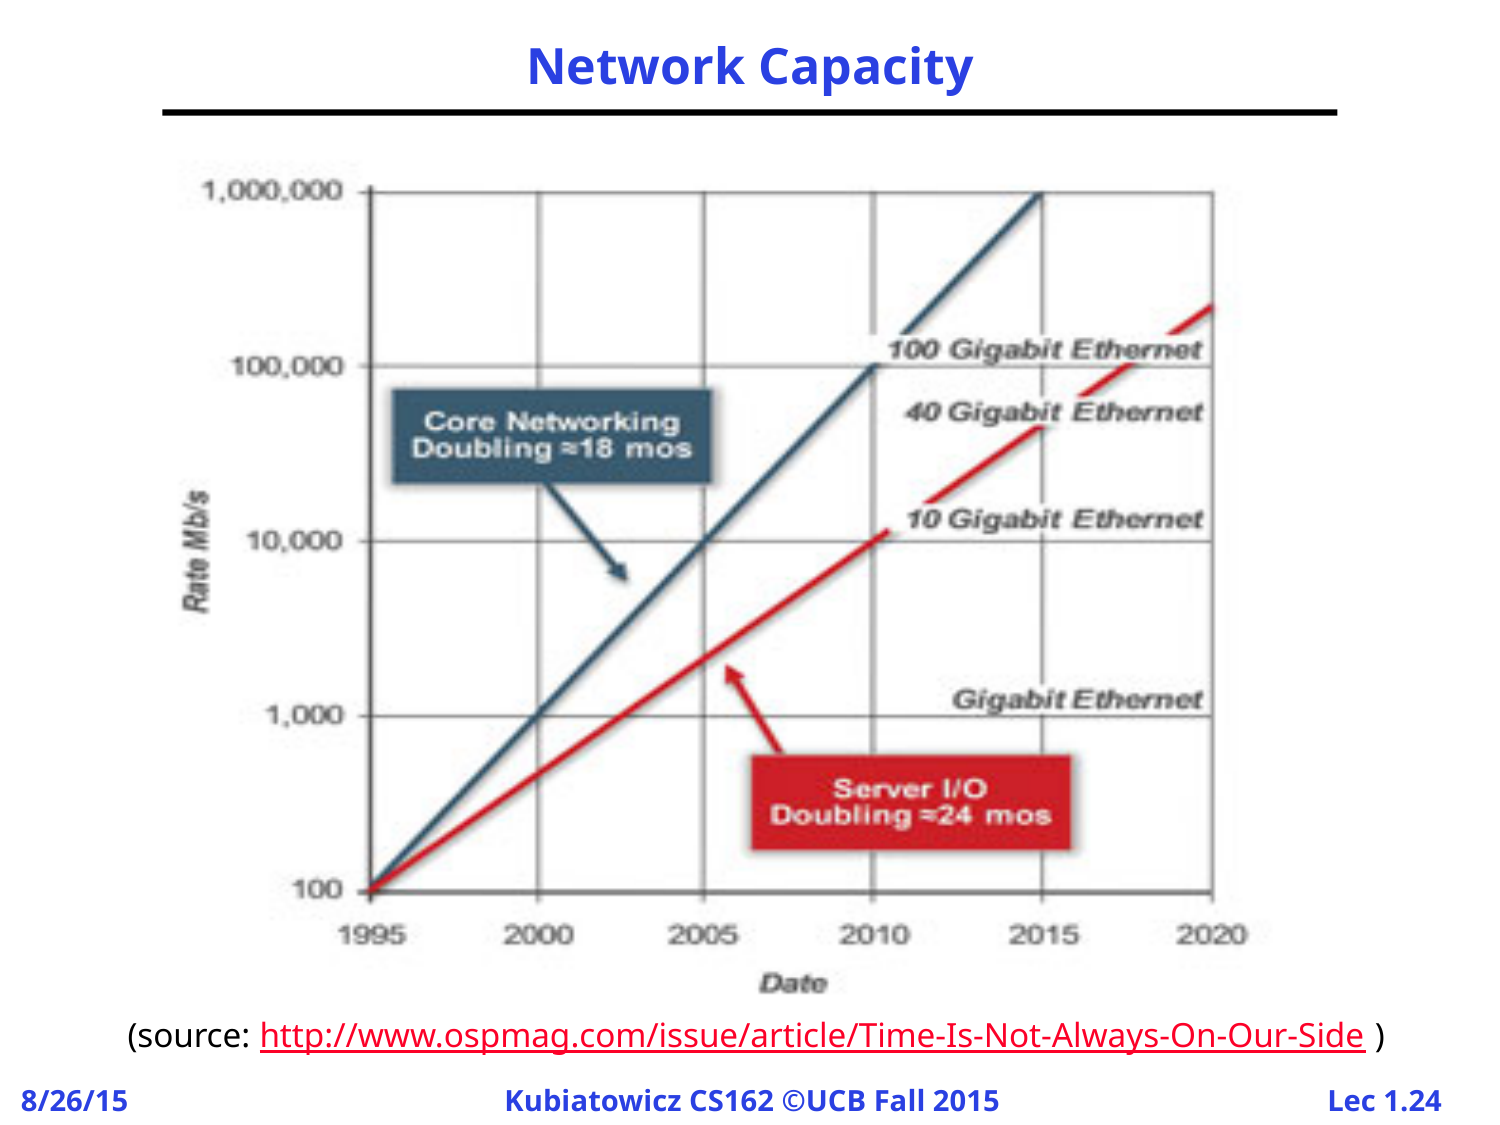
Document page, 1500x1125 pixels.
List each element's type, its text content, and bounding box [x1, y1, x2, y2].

title Network Capacity [162, 24, 1338, 113]
picture [149, 137, 1288, 1026]
text_box (source: http://www.ospmag.com/issue/article/Time-Is-Not-Always-On-Our-Side ) [37, 1006, 1475, 1067]
